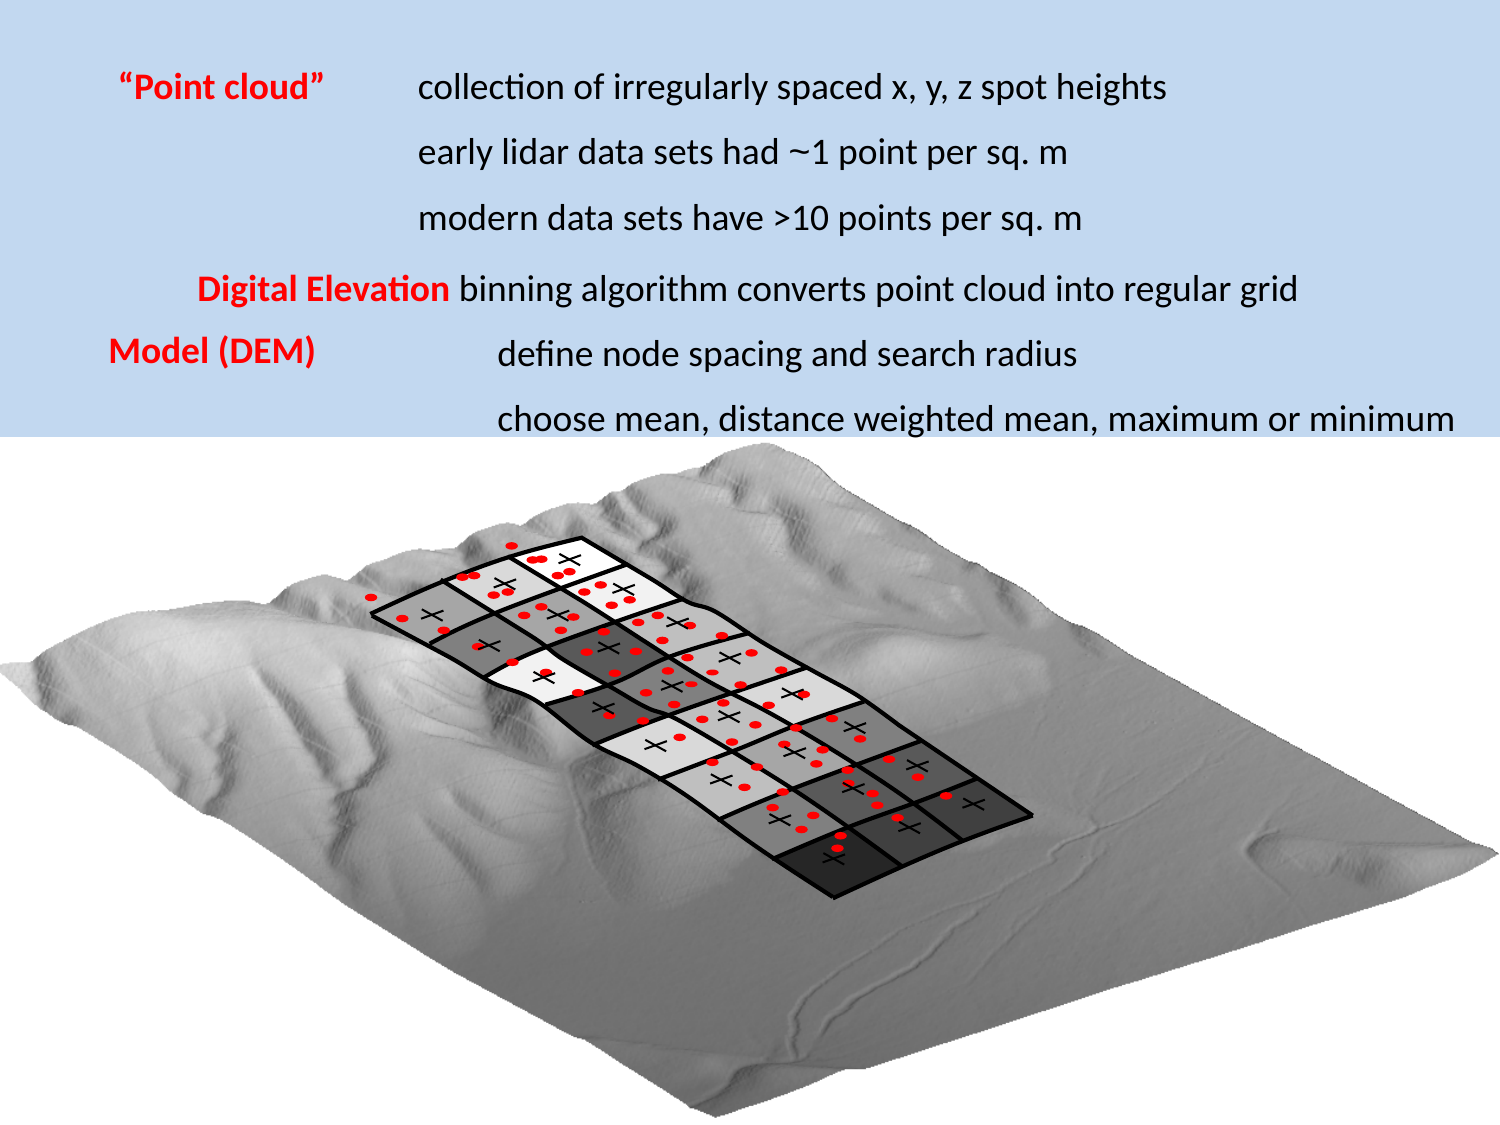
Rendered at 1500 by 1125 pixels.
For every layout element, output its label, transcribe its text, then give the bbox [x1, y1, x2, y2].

picture [0, 437, 1500, 1125]
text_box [364, 593, 415, 853]
text_box Digital Elevation binning algorithm converts point cloud into regular grid define node spacing and search radius choose mean, distance weighted mean, maximum or minimum [182, 249, 1500, 437]
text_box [420, 553, 986, 865]
text_box “Point cloud” collection of irregularly spaced x, y, z spot heights early lidar data sets had ~1 point per sq. m modern data sets have >10 points per sq. m [103, 48, 1343, 252]
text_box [505, 541, 953, 552]
text_box Model (DEM) [93, 258, 374, 436]
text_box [369, 537, 1033, 899]
